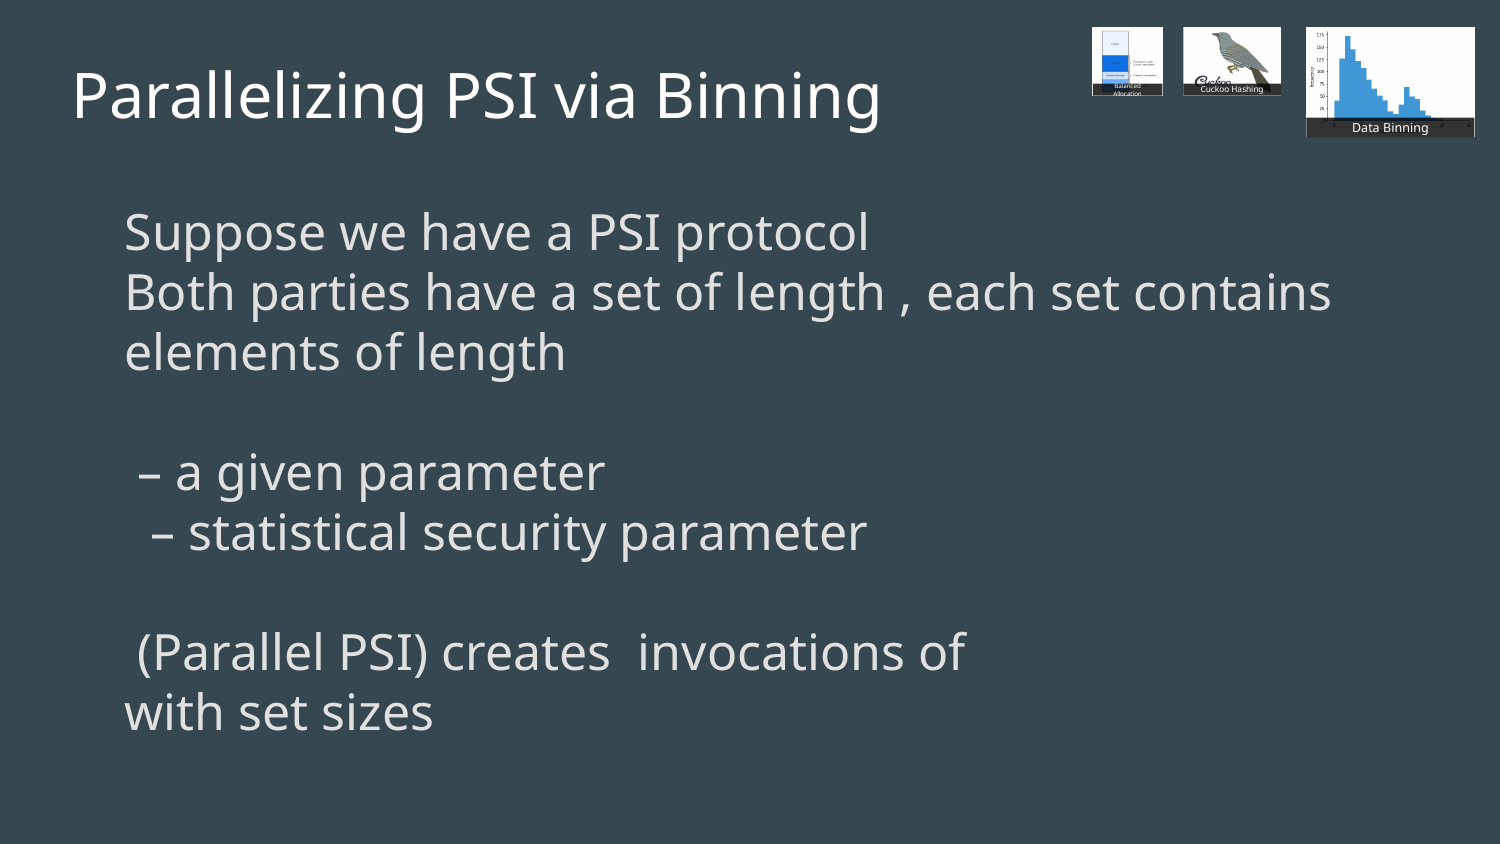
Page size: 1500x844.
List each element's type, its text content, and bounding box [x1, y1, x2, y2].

title Parallelizing PSI via Binning [56, 40, 909, 167]
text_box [1306, 26, 1475, 138]
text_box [1183, 26, 1282, 96]
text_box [1092, 26, 1163, 96]
